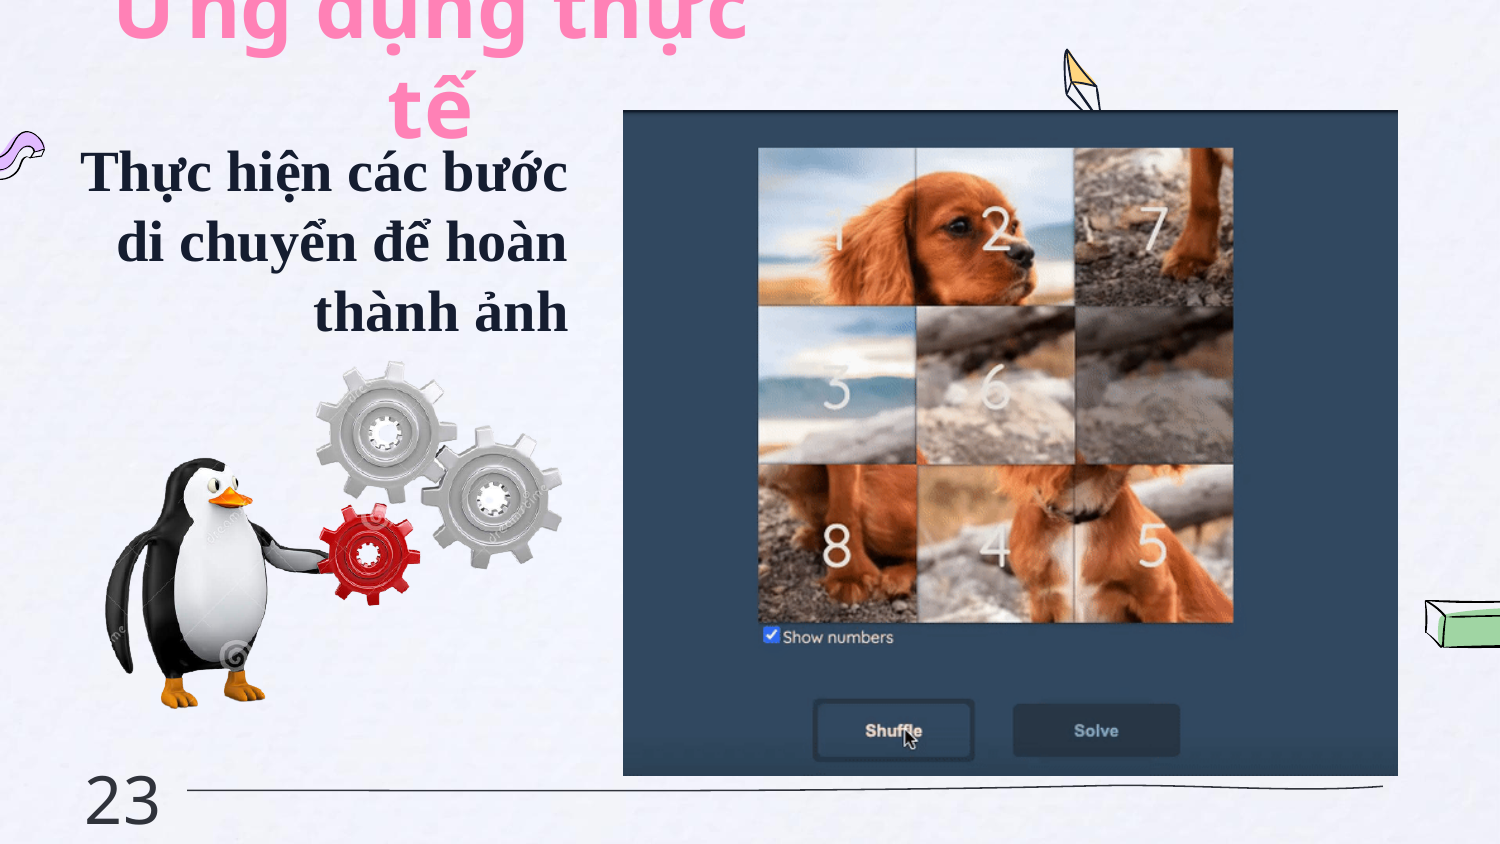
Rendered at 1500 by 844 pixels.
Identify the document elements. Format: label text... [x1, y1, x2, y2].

title Ứng dụng thực tế [55, 0, 806, 111]
slide_number 23 [55, 743, 177, 808]
picture [0, 148, 33, 178]
picture [1427, 603, 1441, 641]
picture [1432, 602, 1500, 614]
text_box Thực hiện các bước di chuyển để hoàn thành ảnh [34, 146, 584, 330]
picture [0, 0, 1500, 844]
